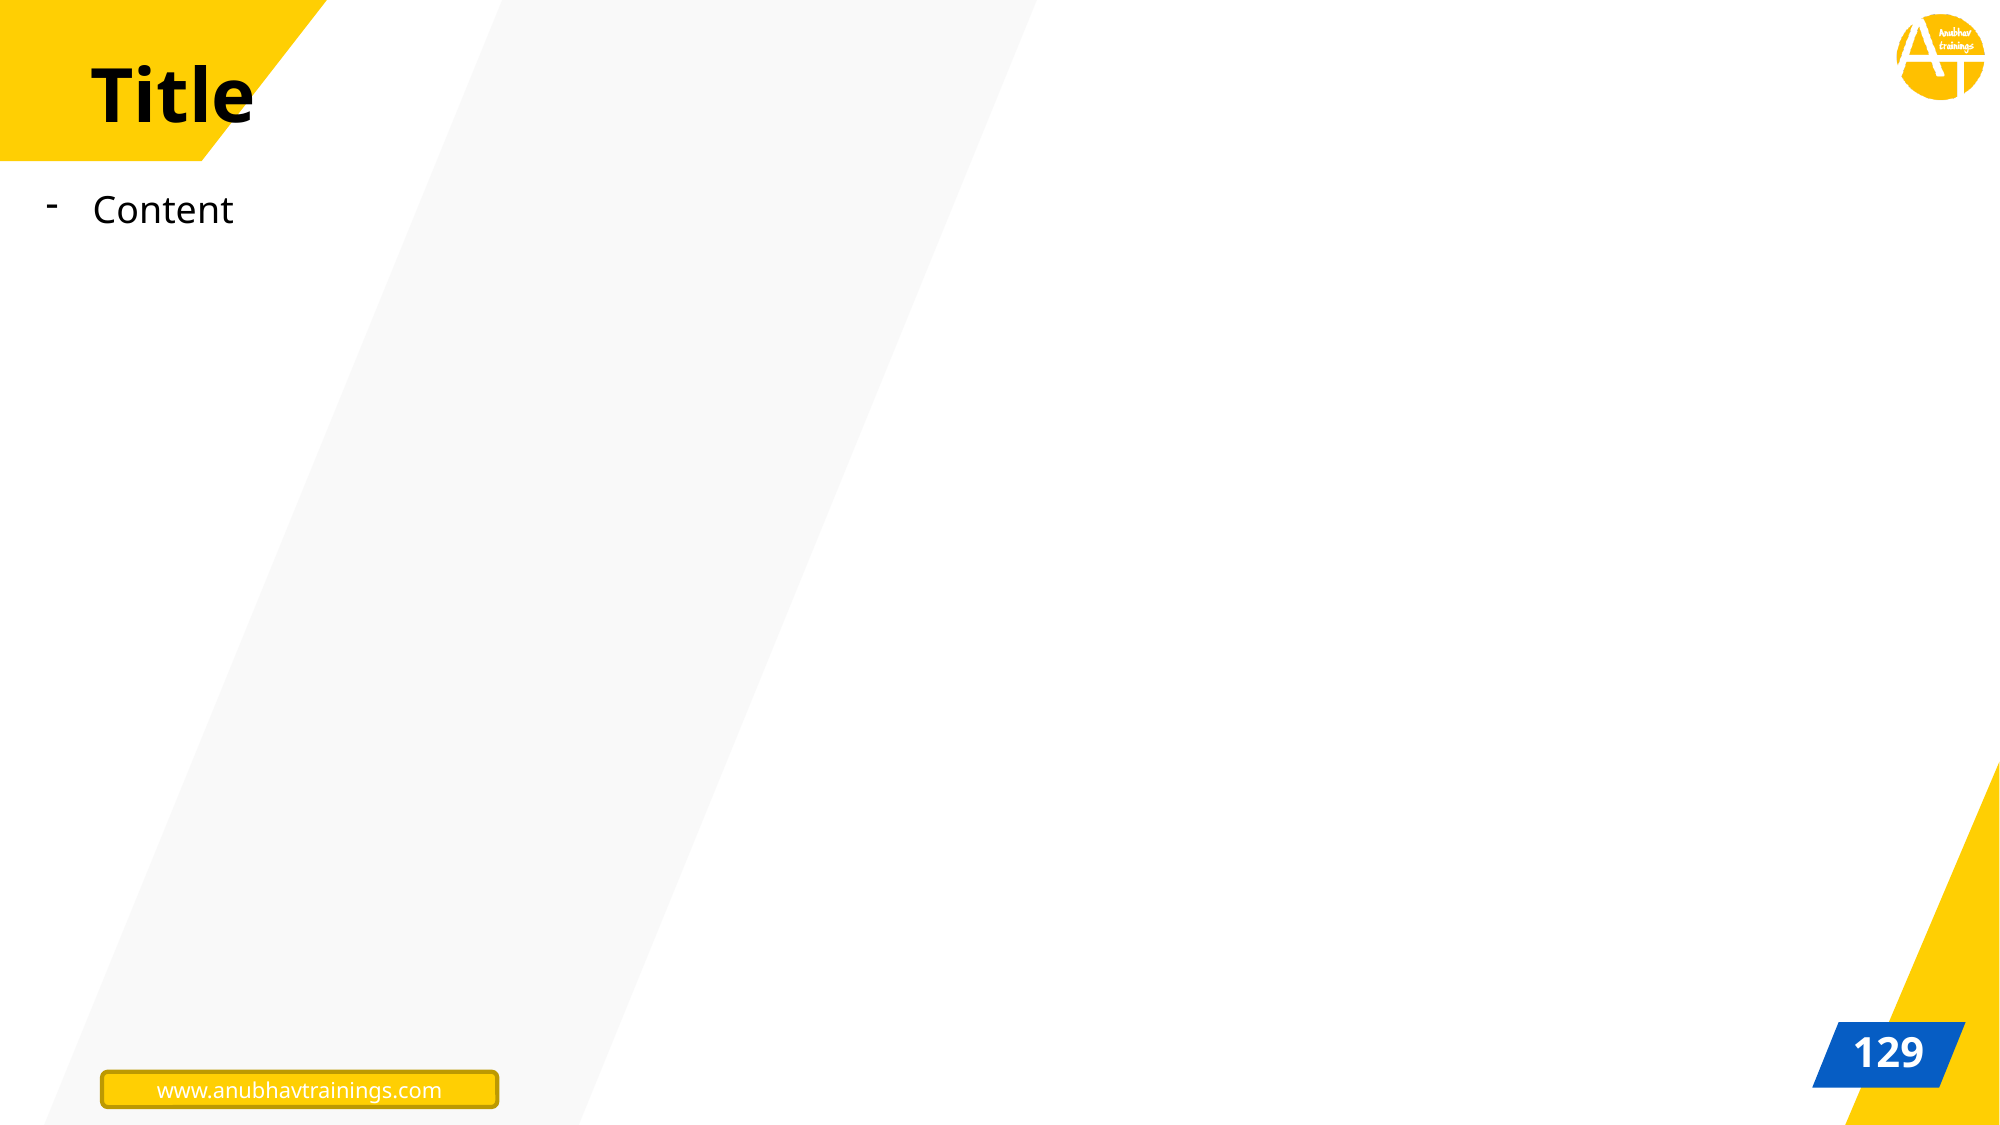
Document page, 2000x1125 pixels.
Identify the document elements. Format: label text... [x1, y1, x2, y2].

text_box www.anubhavtrainings.com [99, 1069, 500, 1110]
picture [1888, 8, 1989, 108]
text_box Content [31, 179, 1969, 239]
text_box [0, 0, 329, 164]
slide_number 129 [1847, 1024, 1931, 1086]
title Title [90, 31, 1792, 148]
